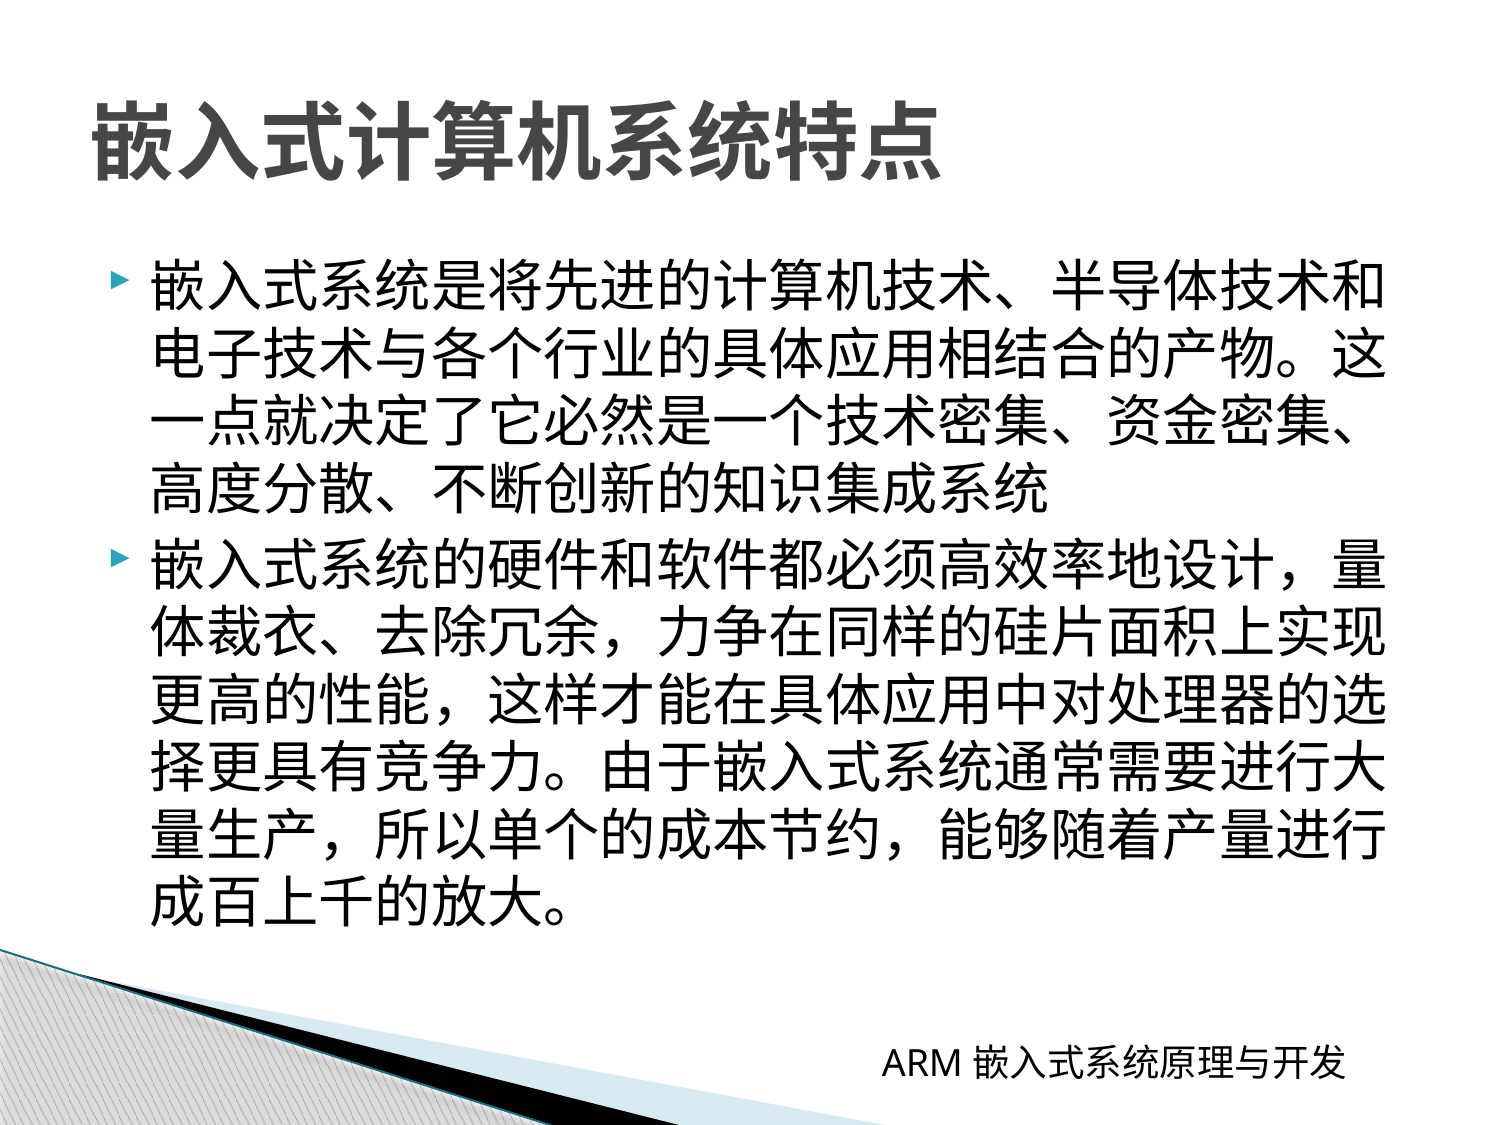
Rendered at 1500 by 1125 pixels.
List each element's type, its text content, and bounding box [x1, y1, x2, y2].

list 嵌入式系统是将先进的计算机技术、半导体技术和电子技术与各个行业的具体应用相结合的产物。这一点就决定了它必然是一个技术密集、资金密集、高度分散、不断创新的知识集成系统 嵌入式系统的硬件和软件都必须高效率地设计，量体裁衣、去除冗余，力争在同样的硅片面积上实现更高的性能，这样才能在具体应用中对处理器的选择更具有竞争力。由于嵌入式系统通常需要进行大量生产，所以单个的成本节约，能够随着产量进行成百上千的放大。 [75, 243, 1425, 986]
text_box ARM嵌入式系统原理与开发 [867, 1031, 1430, 1091]
title 嵌入式计算机系统特点 [75, 45, 1425, 233]
